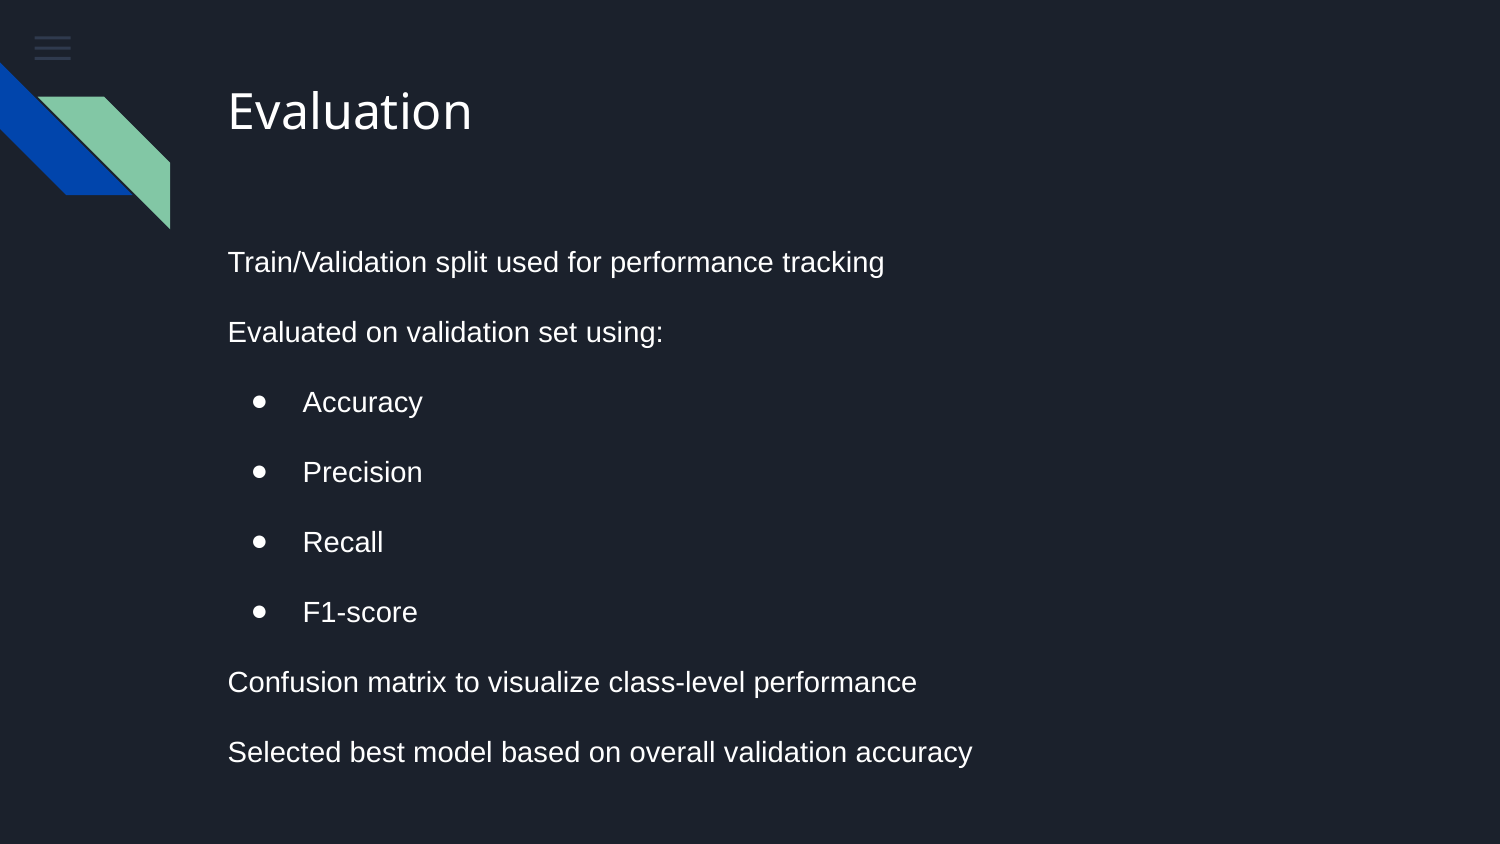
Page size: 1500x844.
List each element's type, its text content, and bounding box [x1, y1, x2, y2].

title Evaluation [212, 64, 1368, 154]
text_box Train/Validation split used for performance tracking Evaluated on validation set using: Accuracy Precision Recall F1-score Confusion matrix to visualize class-level performance Selected best model based on overall validation accuracy [212, 193, 1232, 794]
